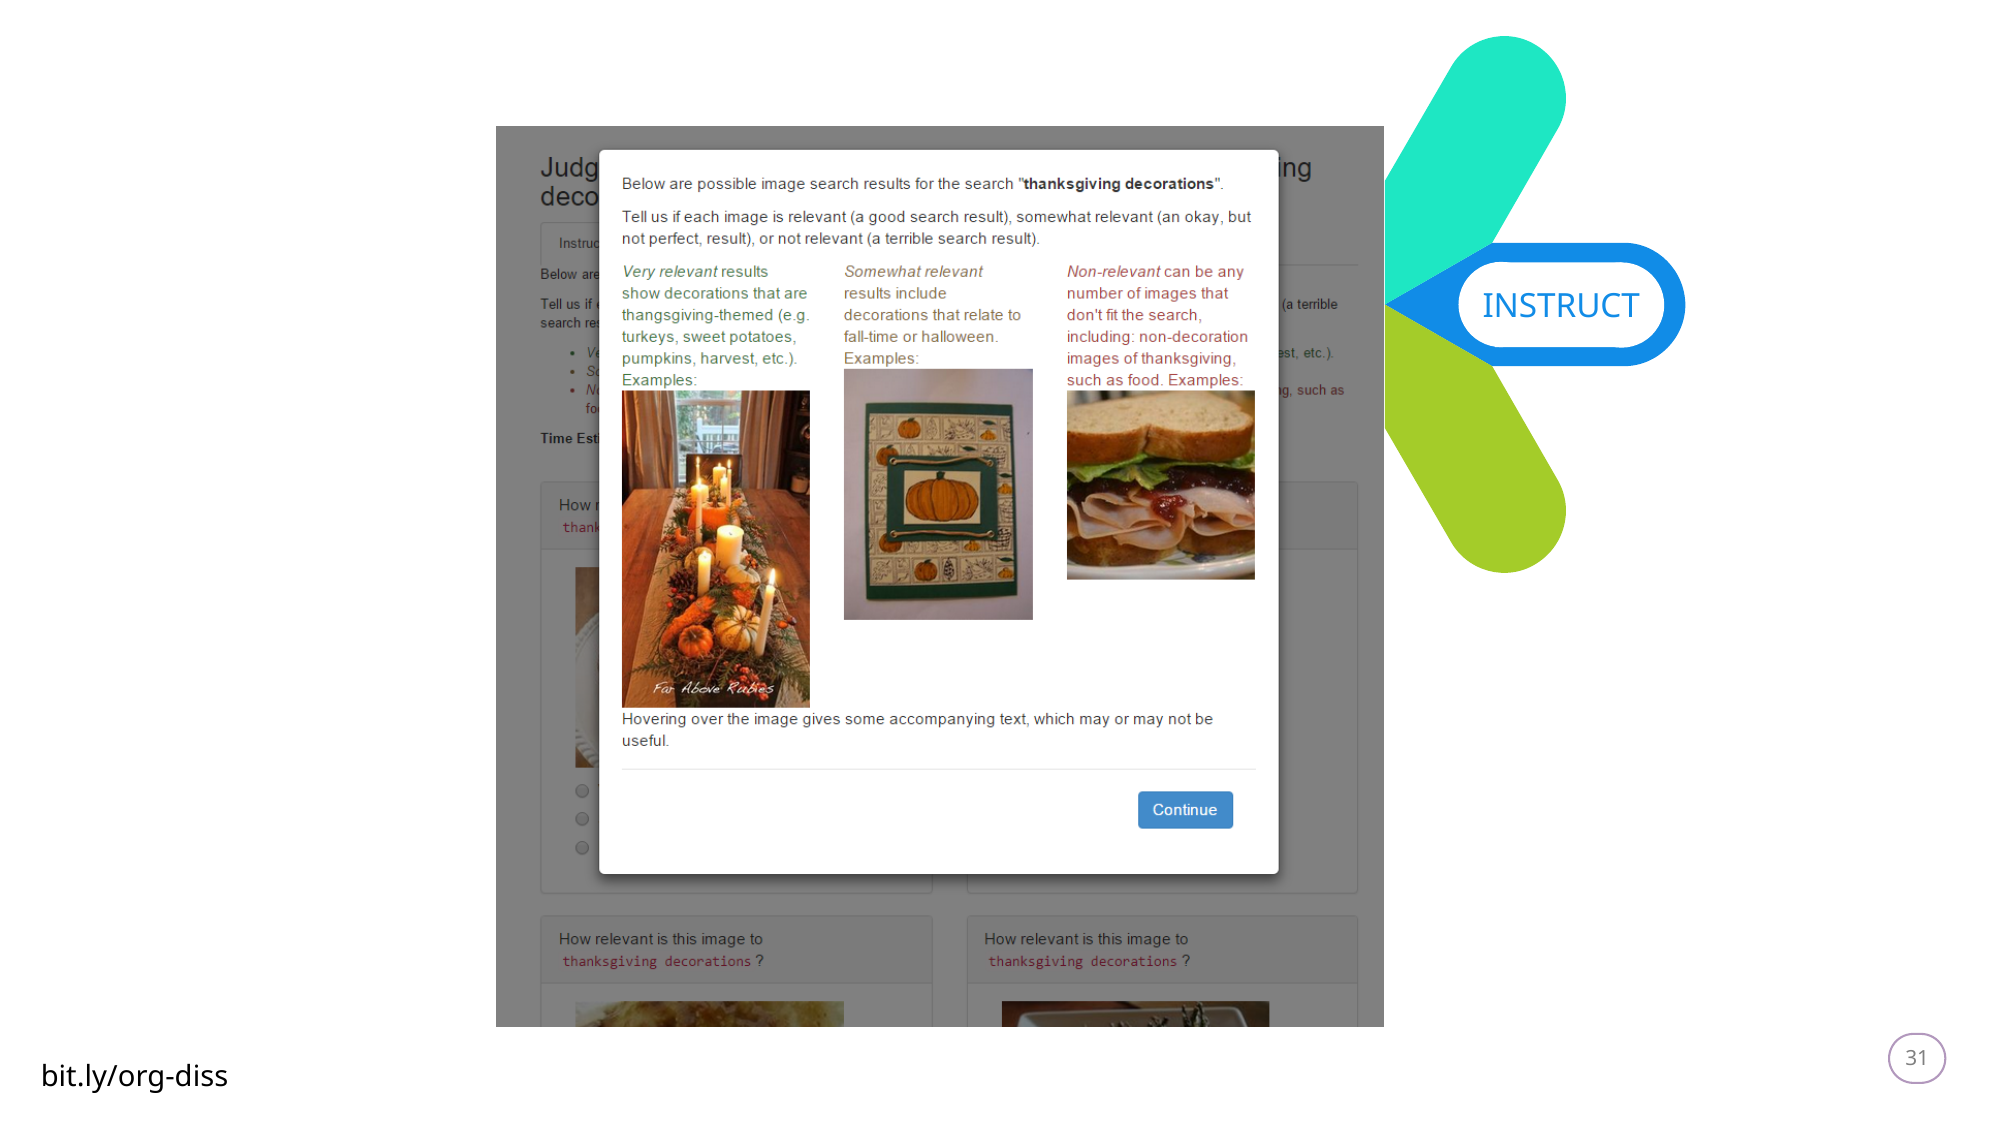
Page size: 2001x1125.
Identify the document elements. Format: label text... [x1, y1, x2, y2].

slide_number 31 [1881, 1026, 1953, 1091]
text_box [1463, 242, 1686, 367]
text_box [1386, 263, 1458, 345]
text_box [1384, 36, 1566, 304]
text_box [1384, 304, 1566, 573]
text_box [1458, 261, 1665, 348]
picture [495, 126, 1384, 1027]
